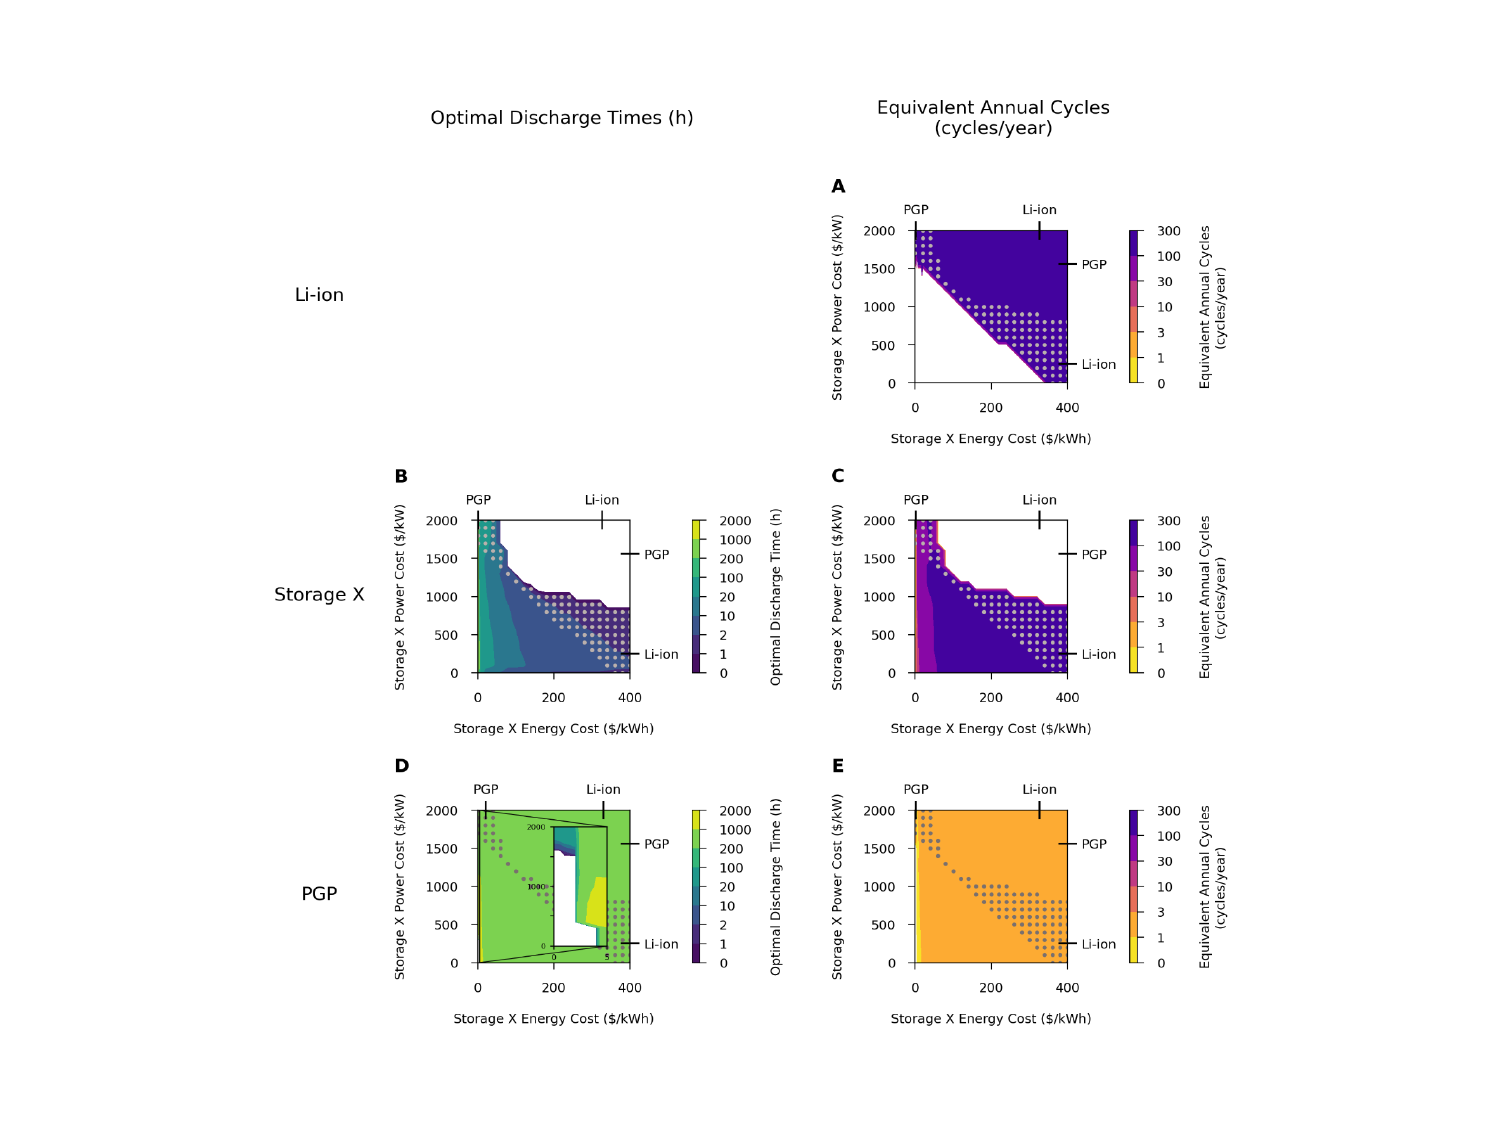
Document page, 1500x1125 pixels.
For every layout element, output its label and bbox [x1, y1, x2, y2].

picture [262, 87, 1238, 1038]
